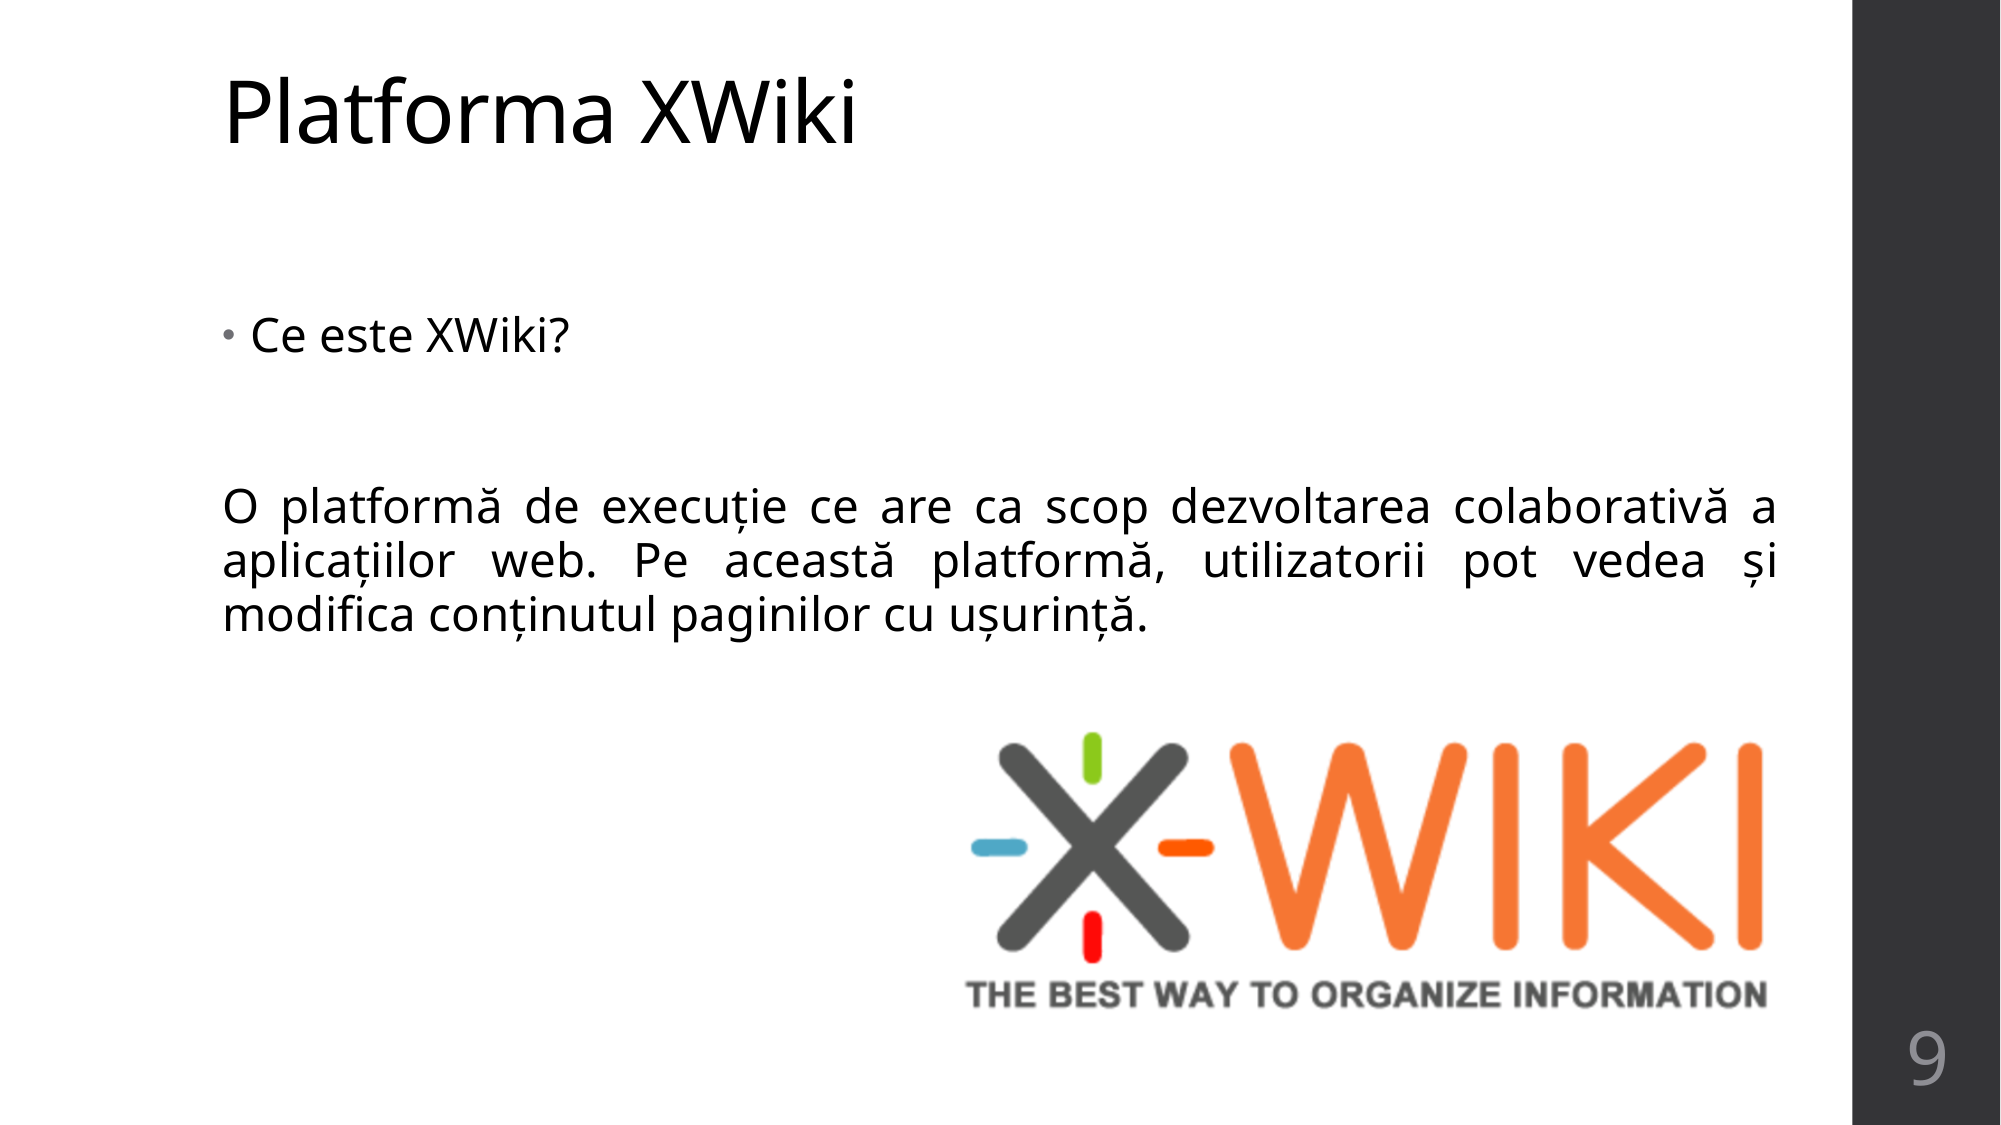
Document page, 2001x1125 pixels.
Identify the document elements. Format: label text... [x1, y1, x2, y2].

title Platforma XWiki [206, 60, 1797, 170]
slide_number 9 [1852, 1012, 2000, 1110]
list Ce este XWiki? O platformă de execuție ce are ca scop dezvoltarea colaborativă a aplicațiilor web. Pe această platformă, utilizatorii pot vedea și modifica conținutul paginilor cu ușurință. [206, 301, 1797, 651]
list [941, 702, 1798, 1046]
